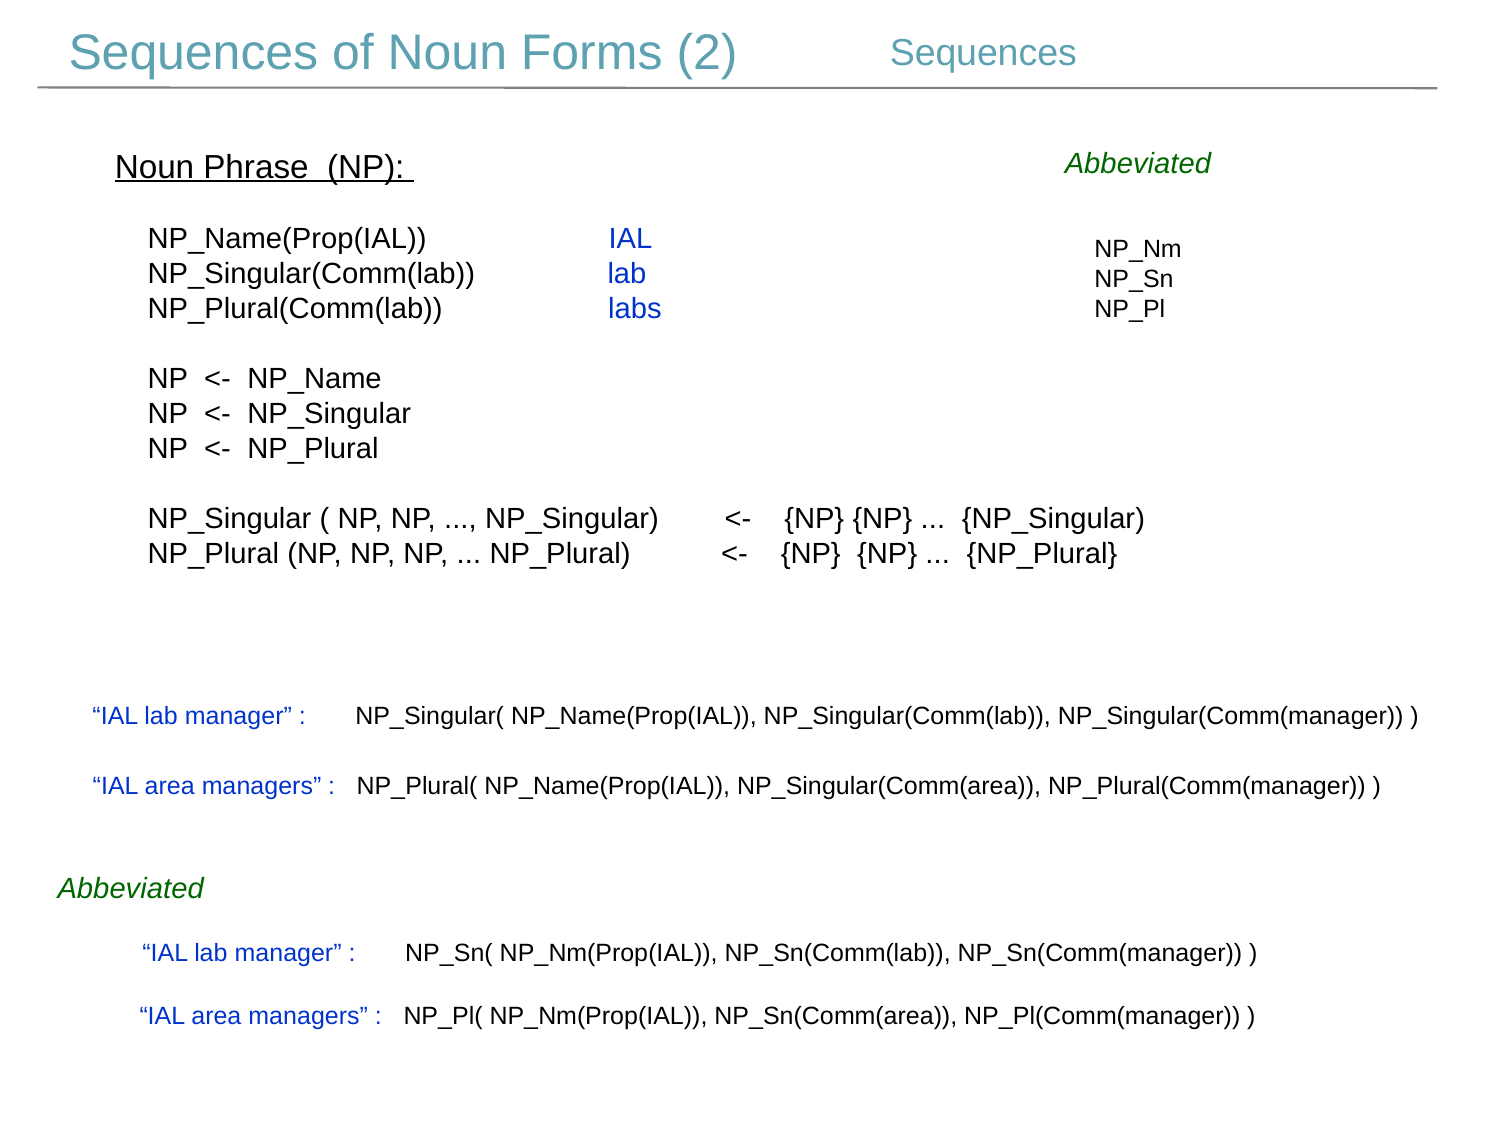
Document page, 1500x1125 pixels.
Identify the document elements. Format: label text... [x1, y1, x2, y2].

text_box “IAL lab manager” : NP_Singular( NP_Name(Prop(IAL)), NP_Singular(Comm(lab)), NP_Singular(Comm(manager)) ) [77, 692, 1436, 737]
text_box Noun Phrase (NP): NP_Name(Prop(IAL)) IAL NP_Singular(Comm(lab)) lab NP_Plural(Comm(lab)) labs NP <- NP_Name NP <- NP_Singular NP <- NP_Plural NP_Singular ( NP, NP, ..., NP_Singular) <- {NP} {NP} ... {NP_Singular) NP_Plural (NP, NP, NP, ... NP_Plural) <- {NP} {NP} ... {NP_Plural} [99, 137, 1250, 617]
text_box Sequences [874, 20, 1146, 80]
text_box Abbeviated [1050, 137, 1227, 188]
text_box Sequences of Noun Forms (2) [53, 12, 754, 85]
text_box Abbeviated [42, 862, 219, 913]
text_box “IAL area managers” : NP_Plural( NP_Name(Prop(IAL)), NP_Singular(Comm(area)), NP_Plural(Comm(manager)) ) [77, 762, 1398, 807]
text_box NP_Nm NP_Sn NP_Pl [1079, 224, 1197, 330]
text_box “IAL lab manager” : NP_Sn( NP_Nm(Prop(IAL)), NP_Sn(Comm(lab)), NP_Sn(Comm(manager)) ) [127, 929, 1274, 975]
text_box “IAL area managers” : NP_Pl( NP_Nm(Prop(IAL)), NP_Sn(Comm(area)), NP_Pl(Comm(manager)) ) [124, 992, 1273, 1037]
